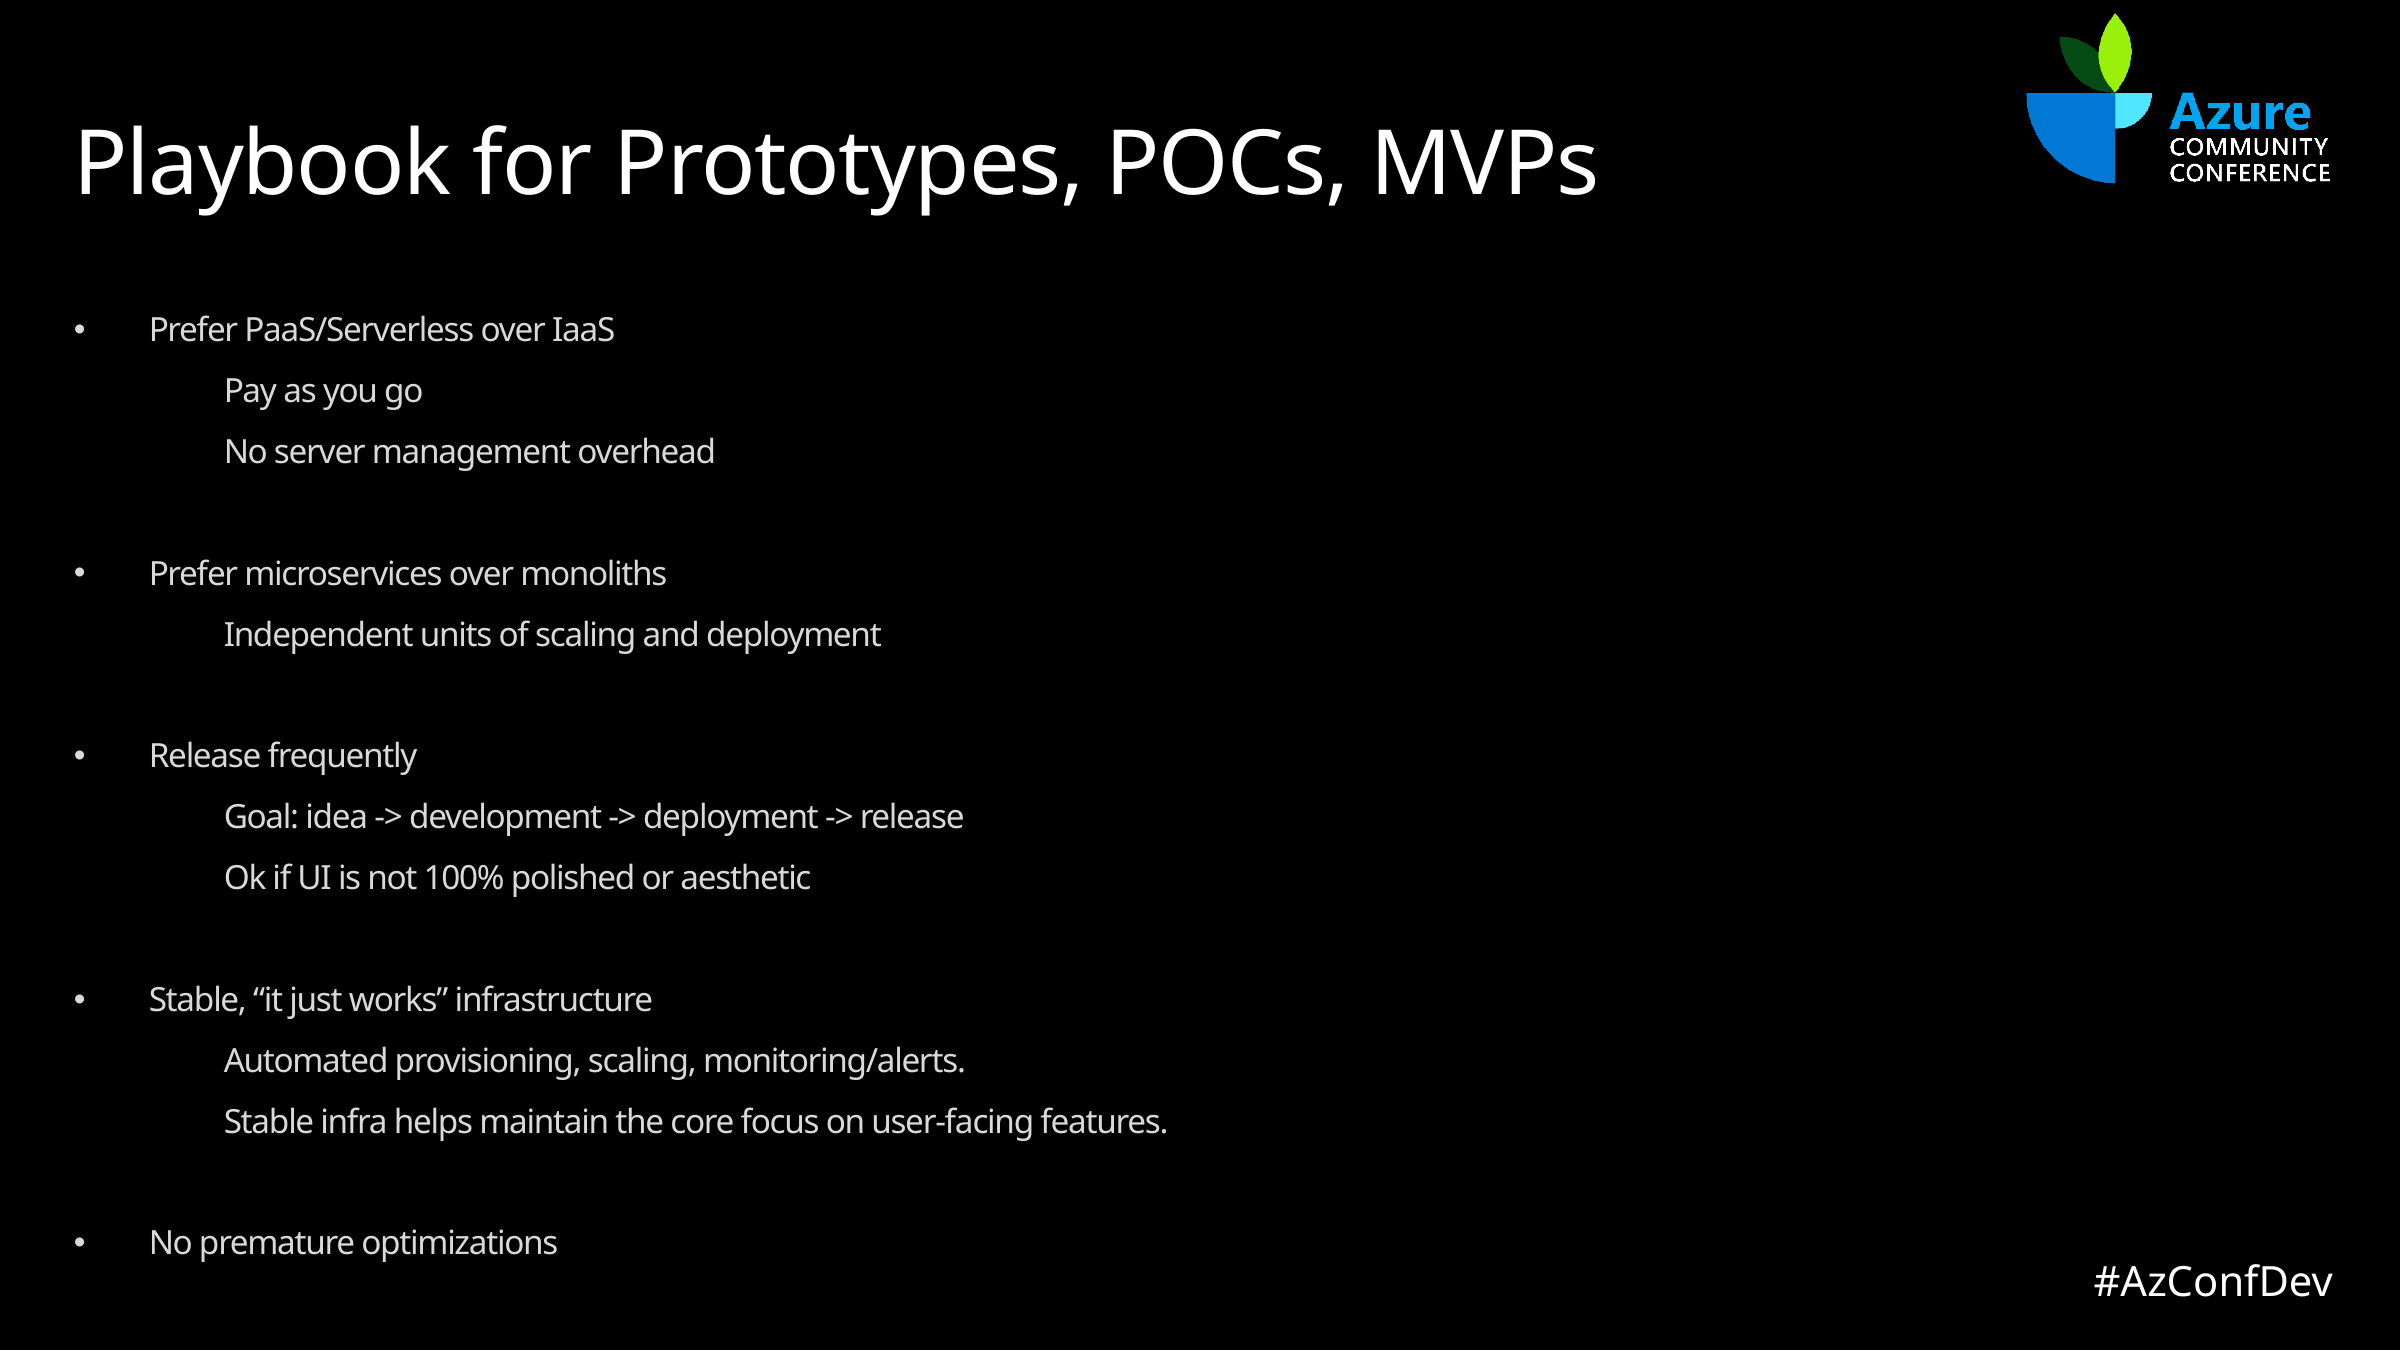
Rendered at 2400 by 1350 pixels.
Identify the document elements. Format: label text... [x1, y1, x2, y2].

picture [2020, 6, 2339, 192]
text_box Prefer PaaS/Serverless over IaaS Pay as you go No server management overhead Prefer microservices over monoliths Independent units of scaling and deployment Release frequently Goal: idea -> development -> deployment -> release Ok if UI is not 100% polished or aesthetic Stable, “it just works” infrastructure Automated provisioning, scaling, monitoring/alerts. Stable infra helps maintain the core focus on user-facing features. No premature optimizations [73, 312, 1874, 1263]
title Playbook for Prototypes, POCs, MVPs [73, 116, 1874, 215]
